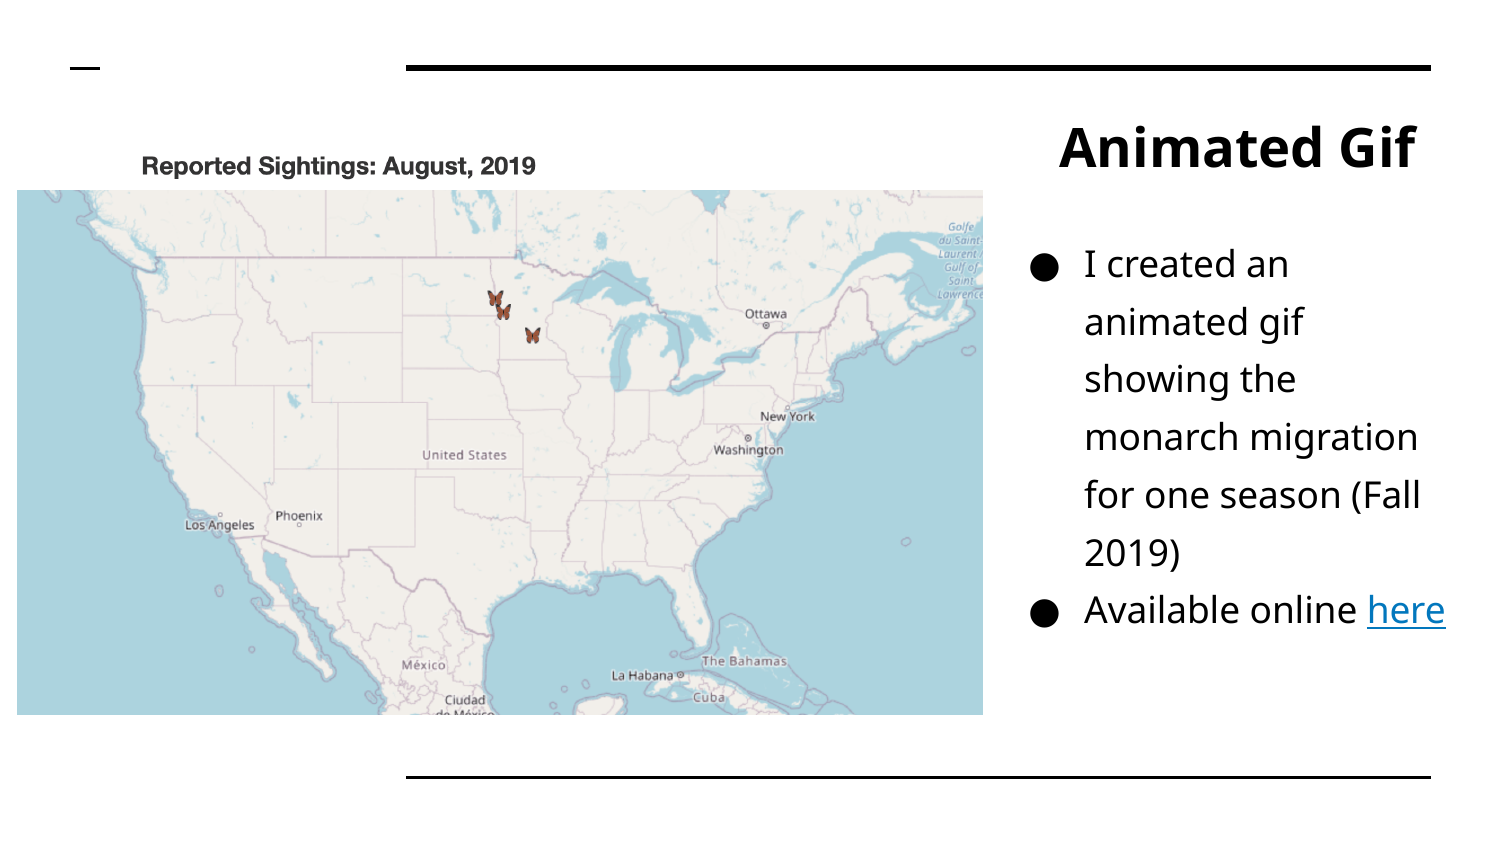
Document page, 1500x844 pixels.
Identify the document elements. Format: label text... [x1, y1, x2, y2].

list I created an animated gif showing the monarch migration for one season (Fall 2019) Available online here [994, 215, 1467, 708]
picture [17, 128, 983, 715]
title Animated Gif [393, 94, 1431, 199]
